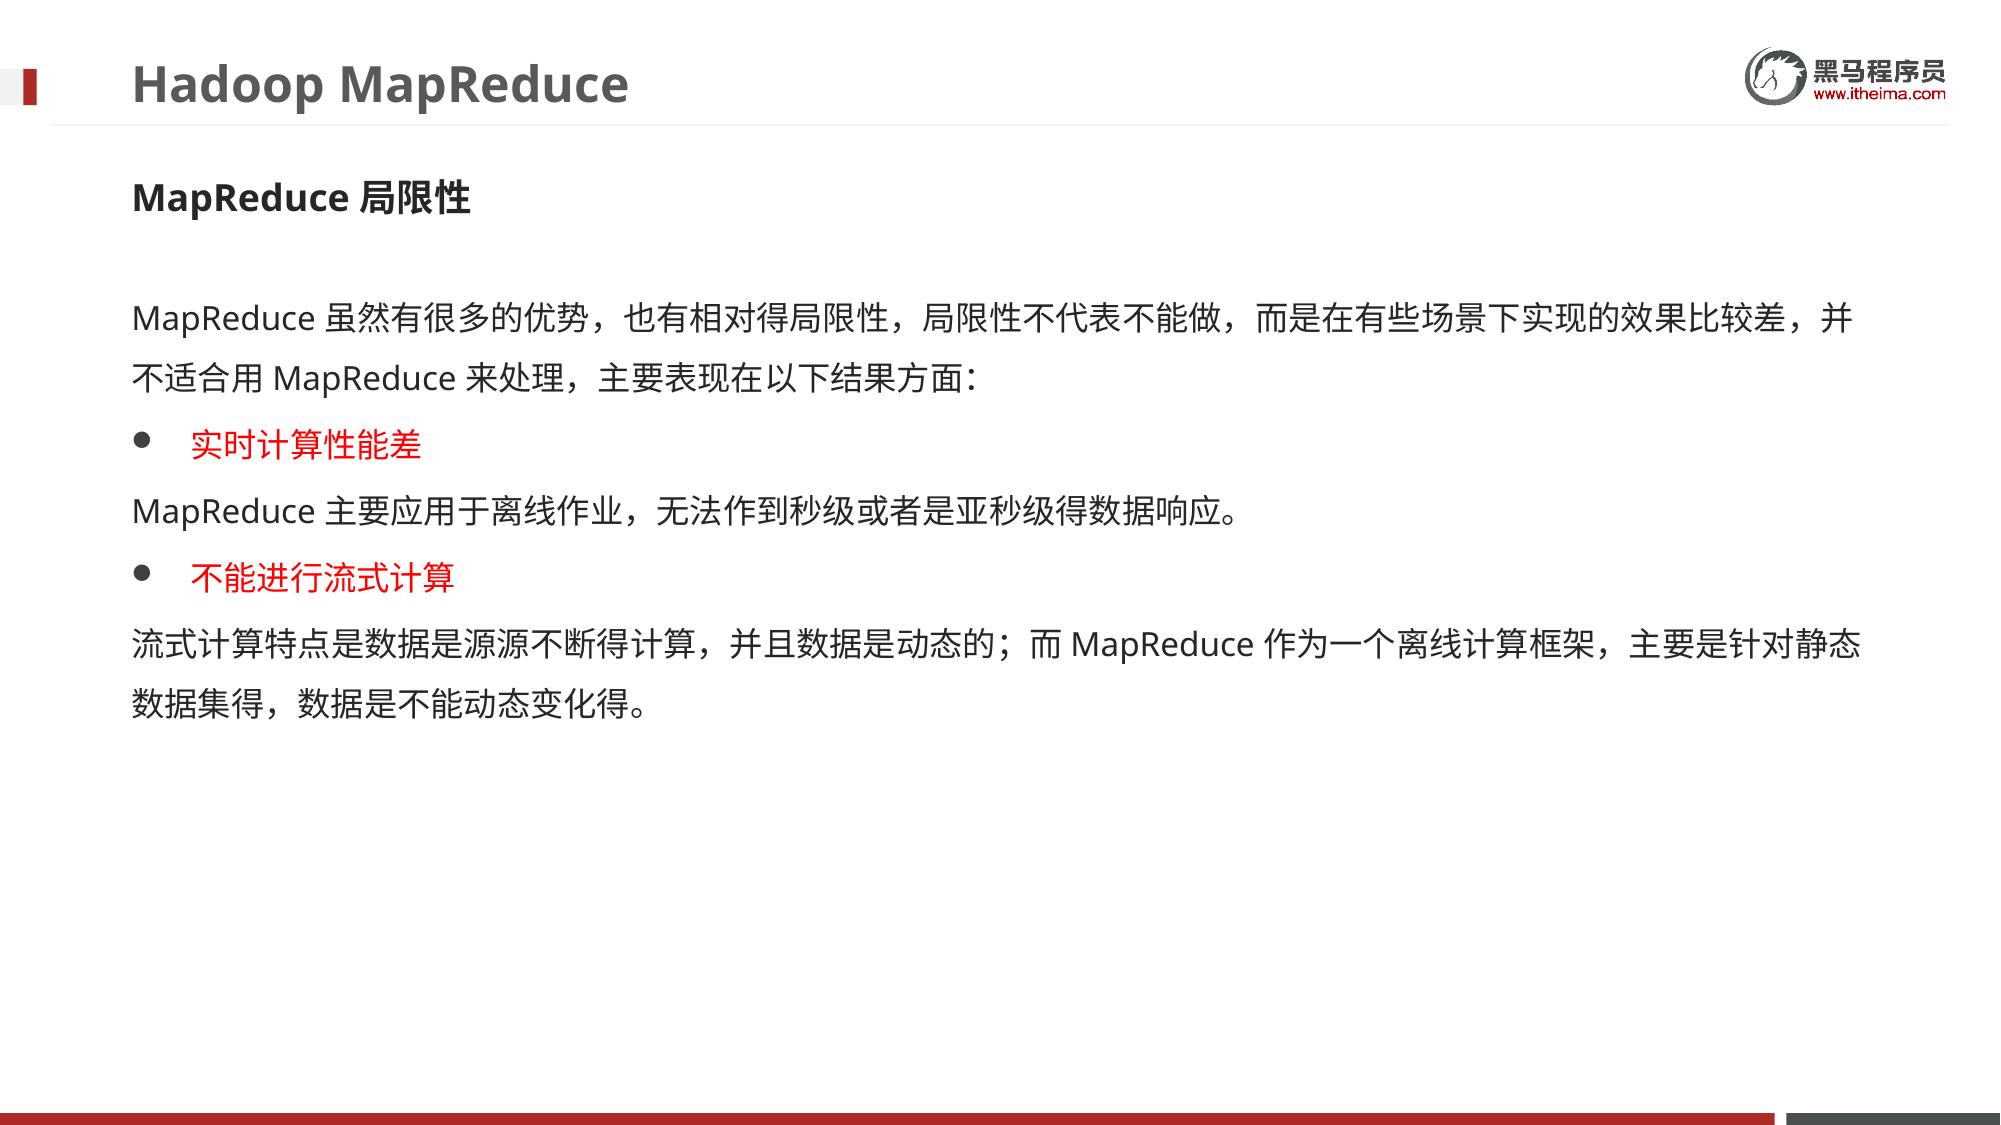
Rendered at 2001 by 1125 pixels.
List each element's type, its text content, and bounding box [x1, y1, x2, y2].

list MapReduce局限性 [116, 154, 1880, 239]
title Hadoop MapReduce [116, 40, 1556, 125]
picture [1744, 46, 1946, 106]
list MapReduce虽然有很多的优势，也有相对得局限性，局限性不代表不能做，而是在有些场景下实现的效果比较差，并不适合用MapReduce来处理，主要表现在以下结果方面： 实时计算性能差 MapReduce主要应用于离线作业，无法作到秒级或者是亚秒级得数据响应。 不能进行流式计算 流式计算特点是数据是源源不断得计算，并且数据是动态的；而MapReduce作为一个离线计算框架，主要是针对静态数据集得，数据是不能动态变化得。 [116, 270, 1880, 963]
